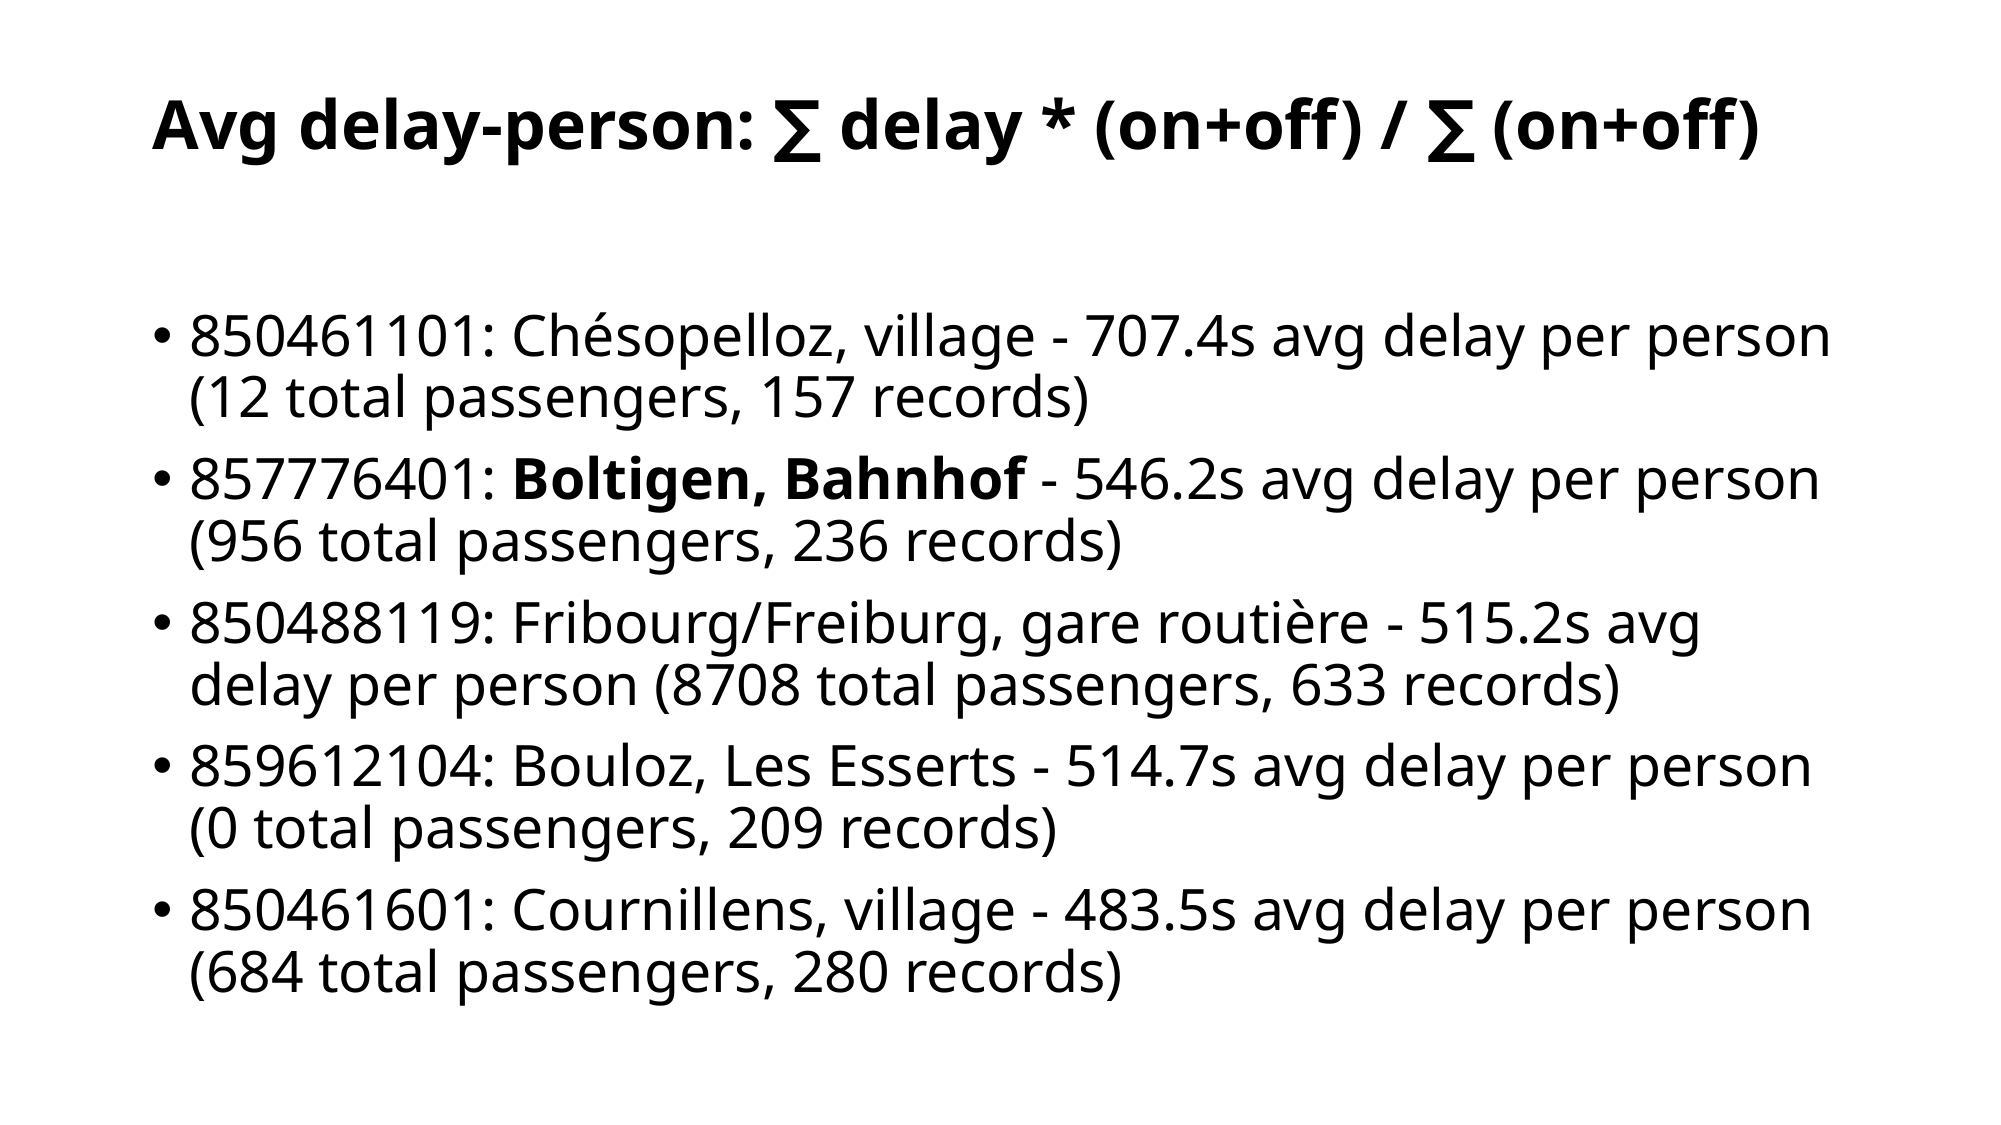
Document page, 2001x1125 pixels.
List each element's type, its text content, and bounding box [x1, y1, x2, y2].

list 850461101: Chésopelloz, village - 707.4s avg delay per person (12 total passengers, 157 records) 857776401: Boltigen, Bahnhof - 546.2s avg delay per person (956 total passengers, 236 records) 850488119: Fribourg/Freiburg, gare routière - 515.2s avg delay per person (8708 total passengers, 633 records) 859612104: Bouloz, Les Esserts - 514.7s avg delay per person (0 total passengers, 209 records) 850461601: Cournillens, village - 483.5s avg delay per person (684 total passengers, 280 records) [137, 299, 1863, 1014]
title Avg delay-person: ∑ delay * (on+off) / ∑ (on+off) [137, 59, 1863, 278]
